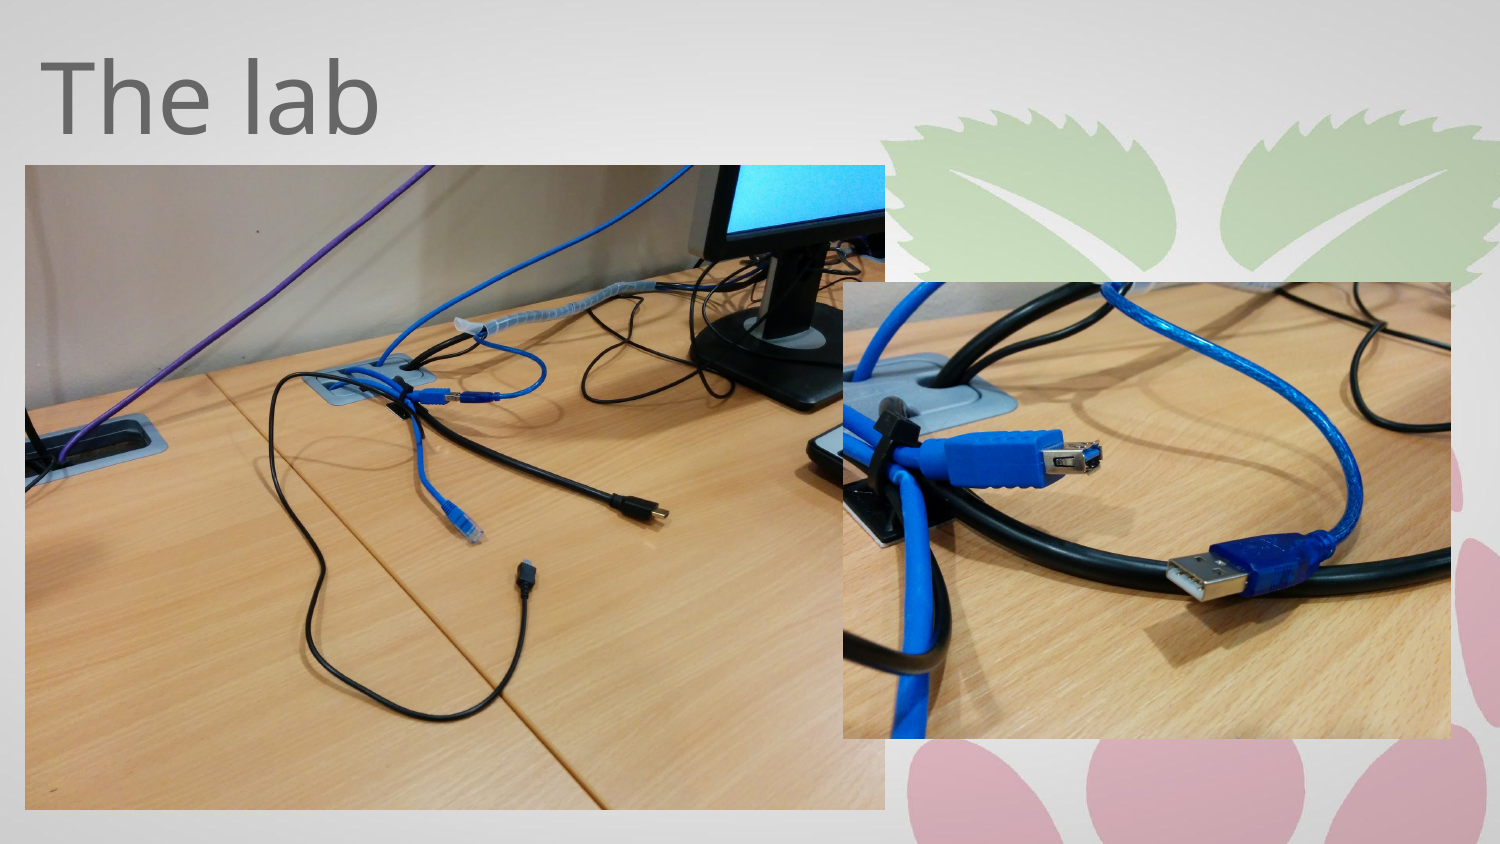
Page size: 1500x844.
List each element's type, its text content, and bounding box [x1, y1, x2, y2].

text_box The lab [25, 19, 1439, 167]
picture [0, 0, 1500, 844]
